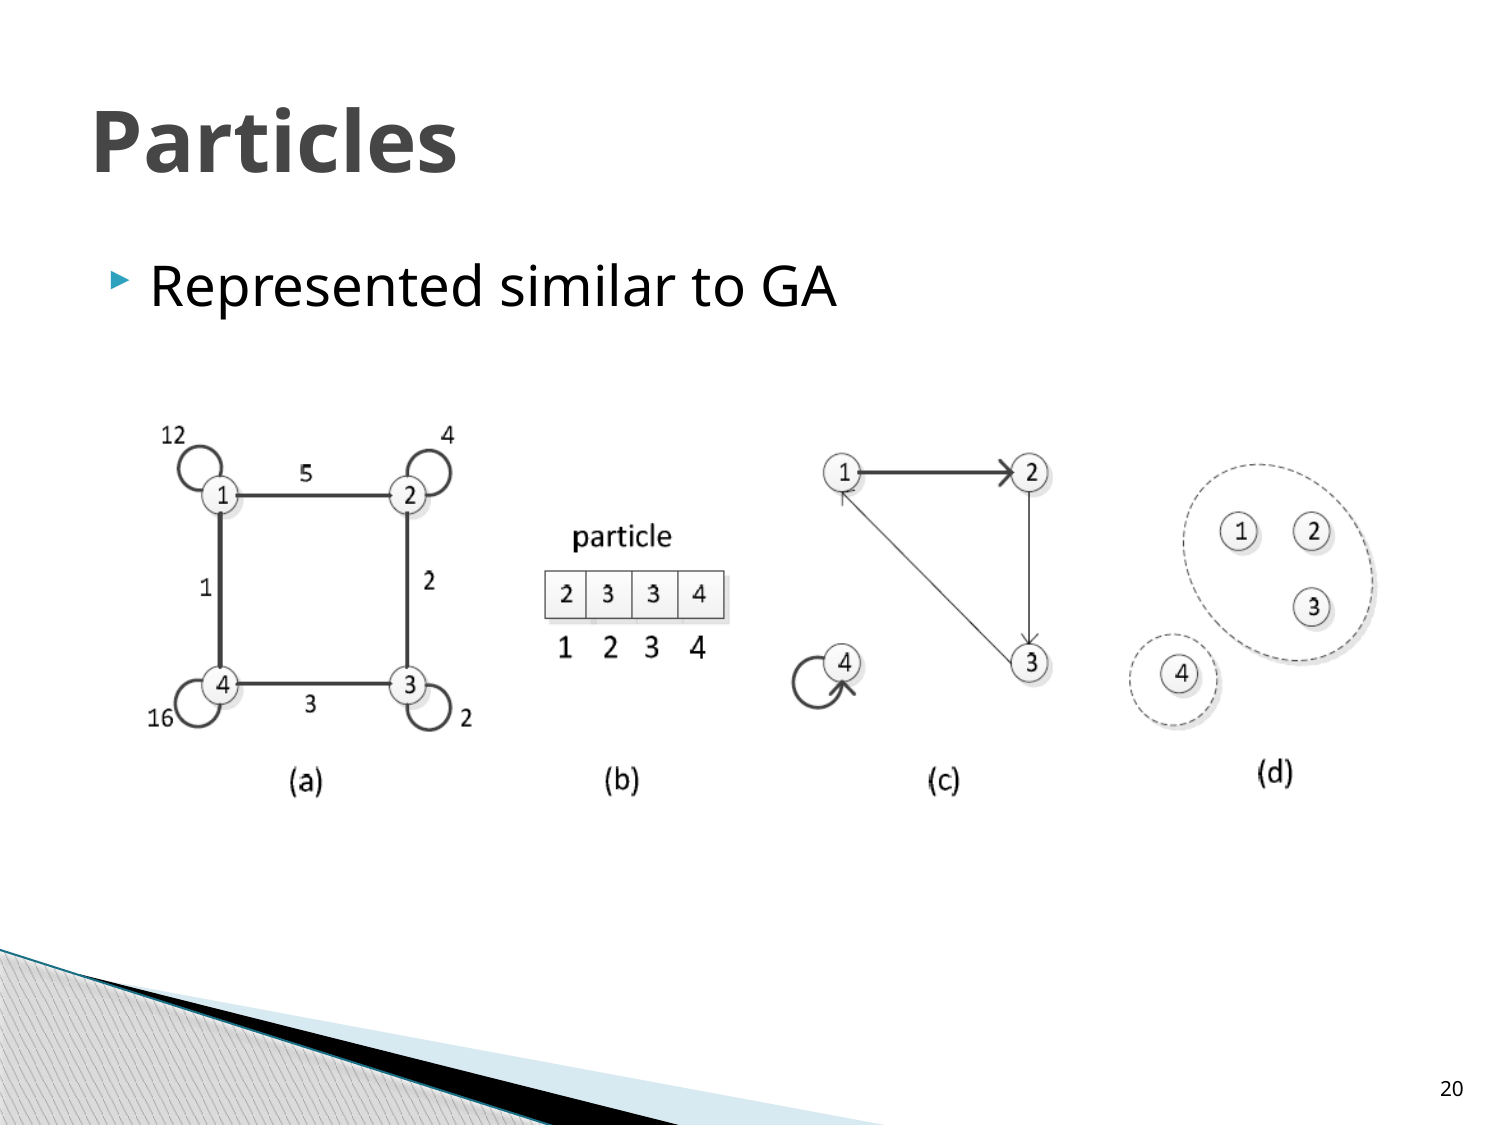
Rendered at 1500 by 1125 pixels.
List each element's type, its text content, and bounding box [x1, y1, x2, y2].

picture [99, 399, 1432, 838]
slide_number 20 [1418, 1051, 1479, 1112]
title Particles [75, 45, 1425, 233]
list Represented similar to GA [75, 243, 1425, 986]
